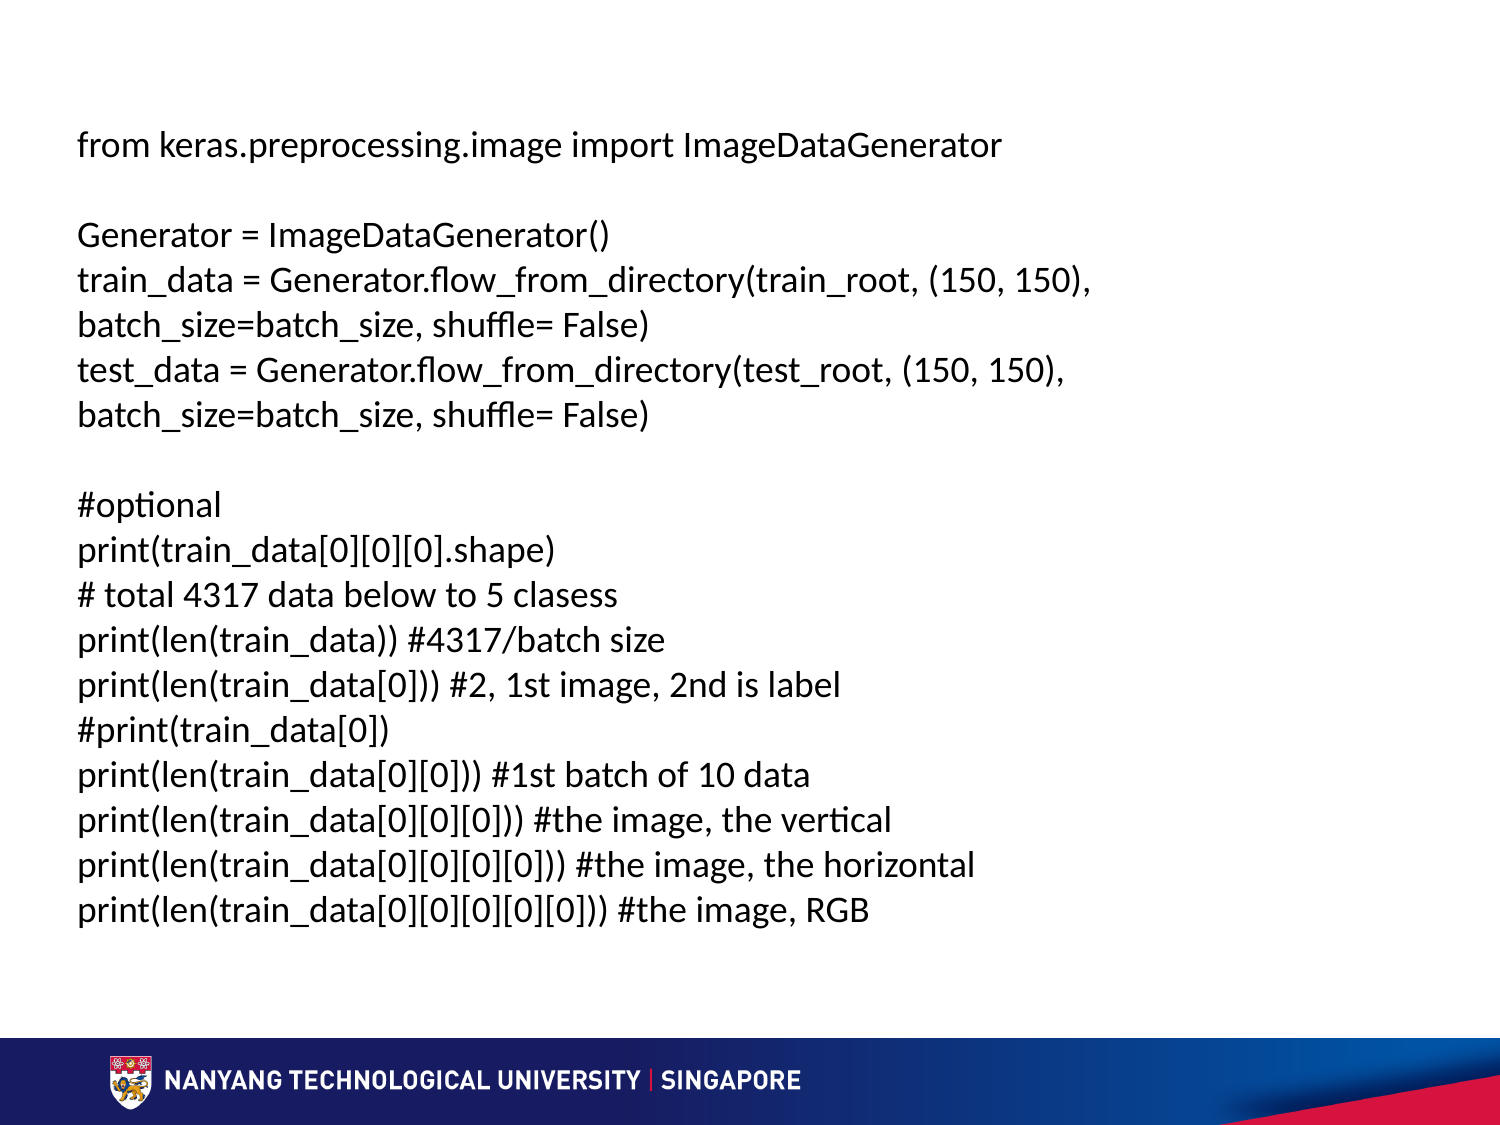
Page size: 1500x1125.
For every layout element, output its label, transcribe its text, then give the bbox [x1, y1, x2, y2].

picture [0, 1038, 1500, 1125]
text_box from keras.preprocessing.image import ImageDataGenerator Generator = ImageDataGenerator() train_data = Generator.flow_from_directory(train_root, (150, 150), batch_size=batch_size, shuffle= False) test_data = Generator.flow_from_directory(test_root, (150, 150), batch_size=batch_size, shuffle= False) #optional print(train_data[0][0][0].shape) # total 4317 data below to 5 clasess print(len(train_data)) #4317/batch size print(len(train_data[0])) #2, 1st image, 2nd is label #print(train_data[0]) print(len(train_data[0][0])) #1st batch of 10 data print(len(train_data[0][0][0])) #the image, the vertical print(len(train_data[0][0][0][0])) #the image, the horizontal print(len(train_data[0][0][0][0][0])) #the image, RGB [62, 112, 1325, 938]
